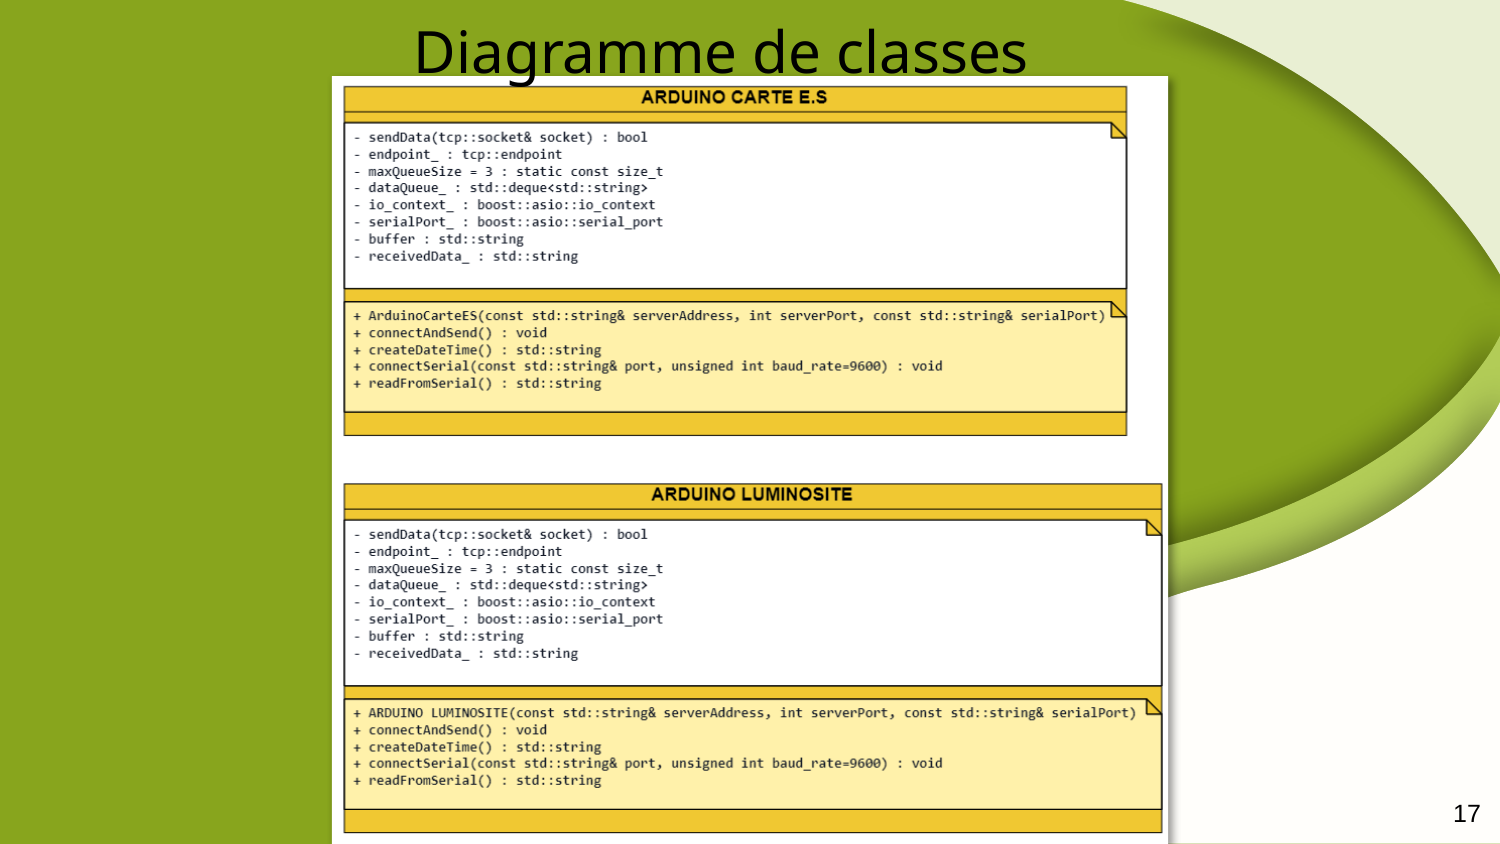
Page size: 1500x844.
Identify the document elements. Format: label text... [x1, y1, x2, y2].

title Diagramme de classes [399, 0, 1101, 74]
picture [331, 75, 1169, 844]
